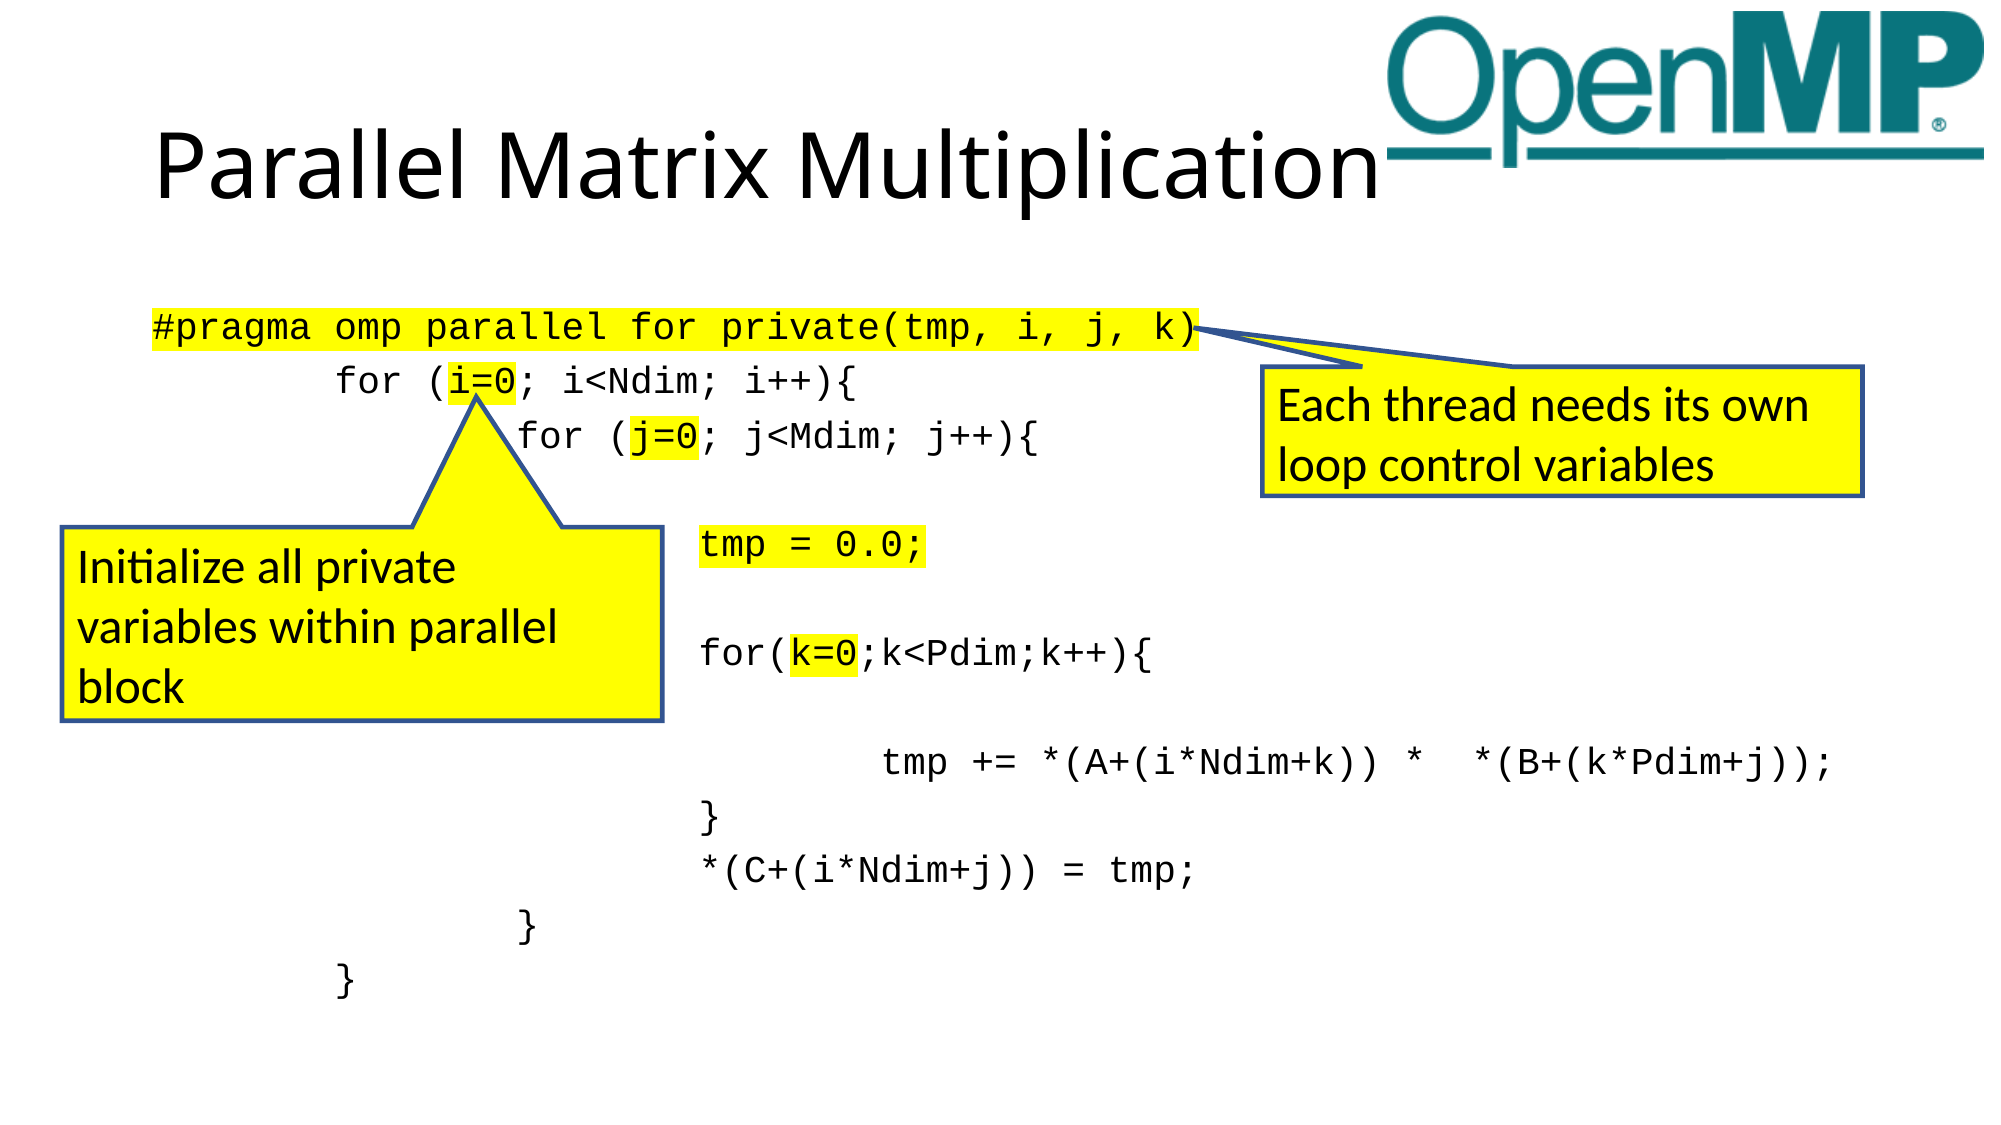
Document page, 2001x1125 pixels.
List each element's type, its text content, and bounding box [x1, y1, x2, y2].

text_box Initialize all private variables within parallel block [60, 394, 664, 722]
title Parallel Matrix Multiplication [137, 59, 1863, 278]
picture [1387, 11, 1984, 168]
text_box Each thread needs its own loop control variables [1193, 326, 1864, 497]
list #pragma omp parallel for private(tmp, i, j, k) for (i=0; i<Ndim; i++){ for (j=0; j<Mdim; j++){ tmp = 0.0; for(k=0;k<Pdim;k++){ tmp += *(A+(i*Ndim+k)) * *(B+(k*Pdim+j)); } *(C+(i*Ndim+j)) = tmp; } } [137, 299, 1863, 1014]
